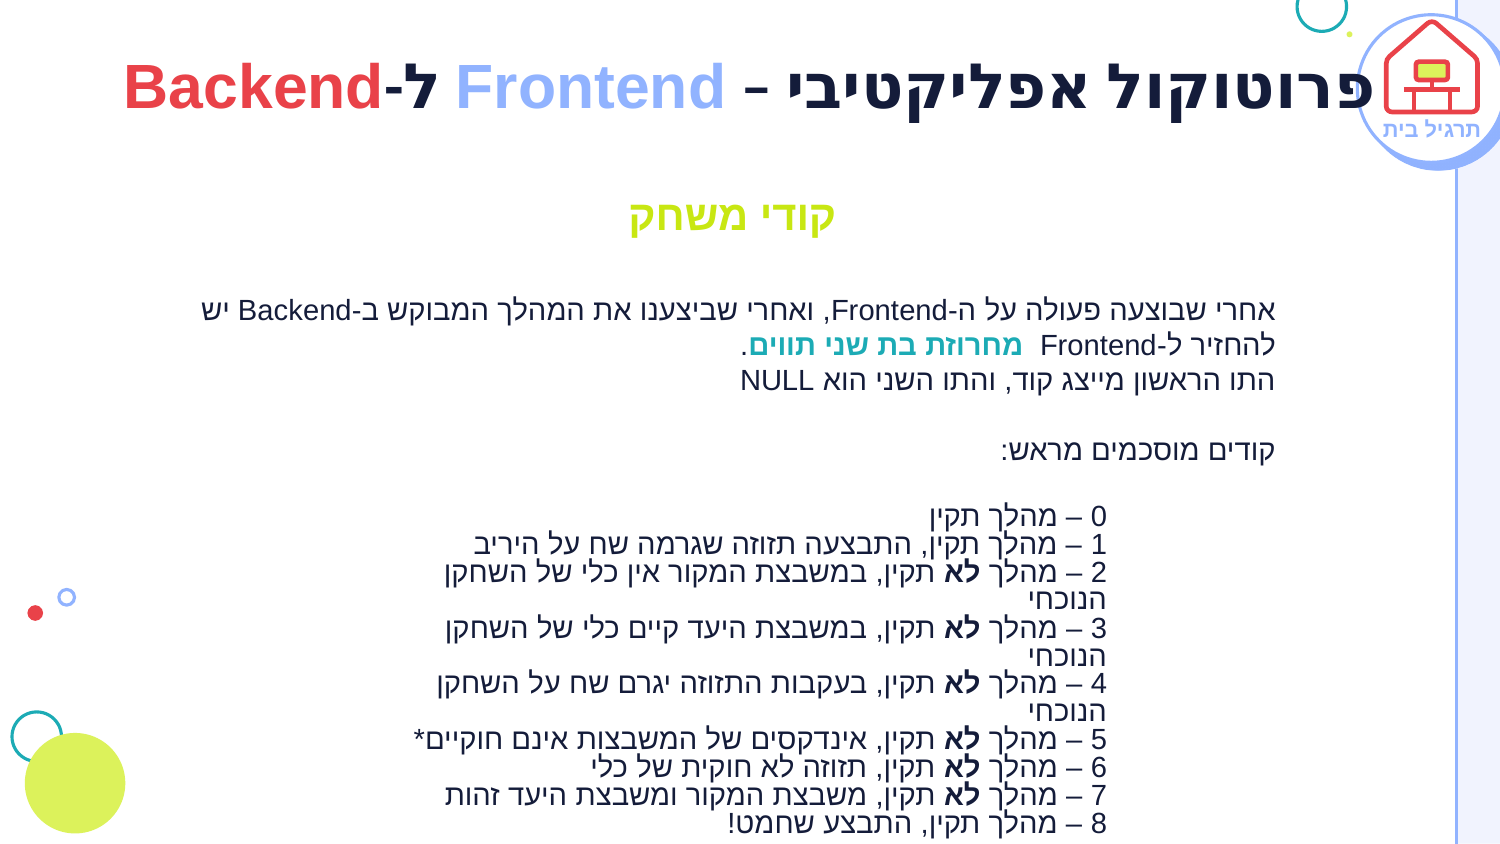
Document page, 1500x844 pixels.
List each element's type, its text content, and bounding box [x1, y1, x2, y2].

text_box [1386, 21, 1478, 113]
text_box תרגיל בית [1371, 102, 1493, 143]
list קודי משחק אחרי שבוצעה פעולה על ה-Frontend, ואחרי שביצענו את המהלך המבוקש ב-Backend יש להחזיר ל-Frontend מחרוזת בת שני תווים. התו הראשון מייצג קוד, והתו השני הוא NULL קודים מוסכמים מראש: [188, 189, 1298, 476]
text_box 0 – מהלך תקין 1 – מהלך תקין, התבצעה תזוזה שגרמה שח על היריב 2 – מהלך לא תקין, במשבצת המקור אין כלי של השחקן הנוכחי 3 – מהלך לא תקין, במשבצת היעד קיים כלי של השחקן הנוכחי 4 – מהלך לא תקין, בעקבות התזוזה יגרם שח על השחקן הנוכחי 5 – מהלך לא תקין, אינדקסים של המשבצות אינם חוקיים* 6 – מהלך לא תקין, תזוזה לא חוקית של כלי 7 – מהלך לא תקין, משבצת המקור ומשבצת היעד זהות 8 – מהלך תקין, התבצע שחמט! [364, 496, 1122, 844]
title פרוטוקול אפליקטיבי – Frontend ל-Backend [88, 45, 1412, 155]
